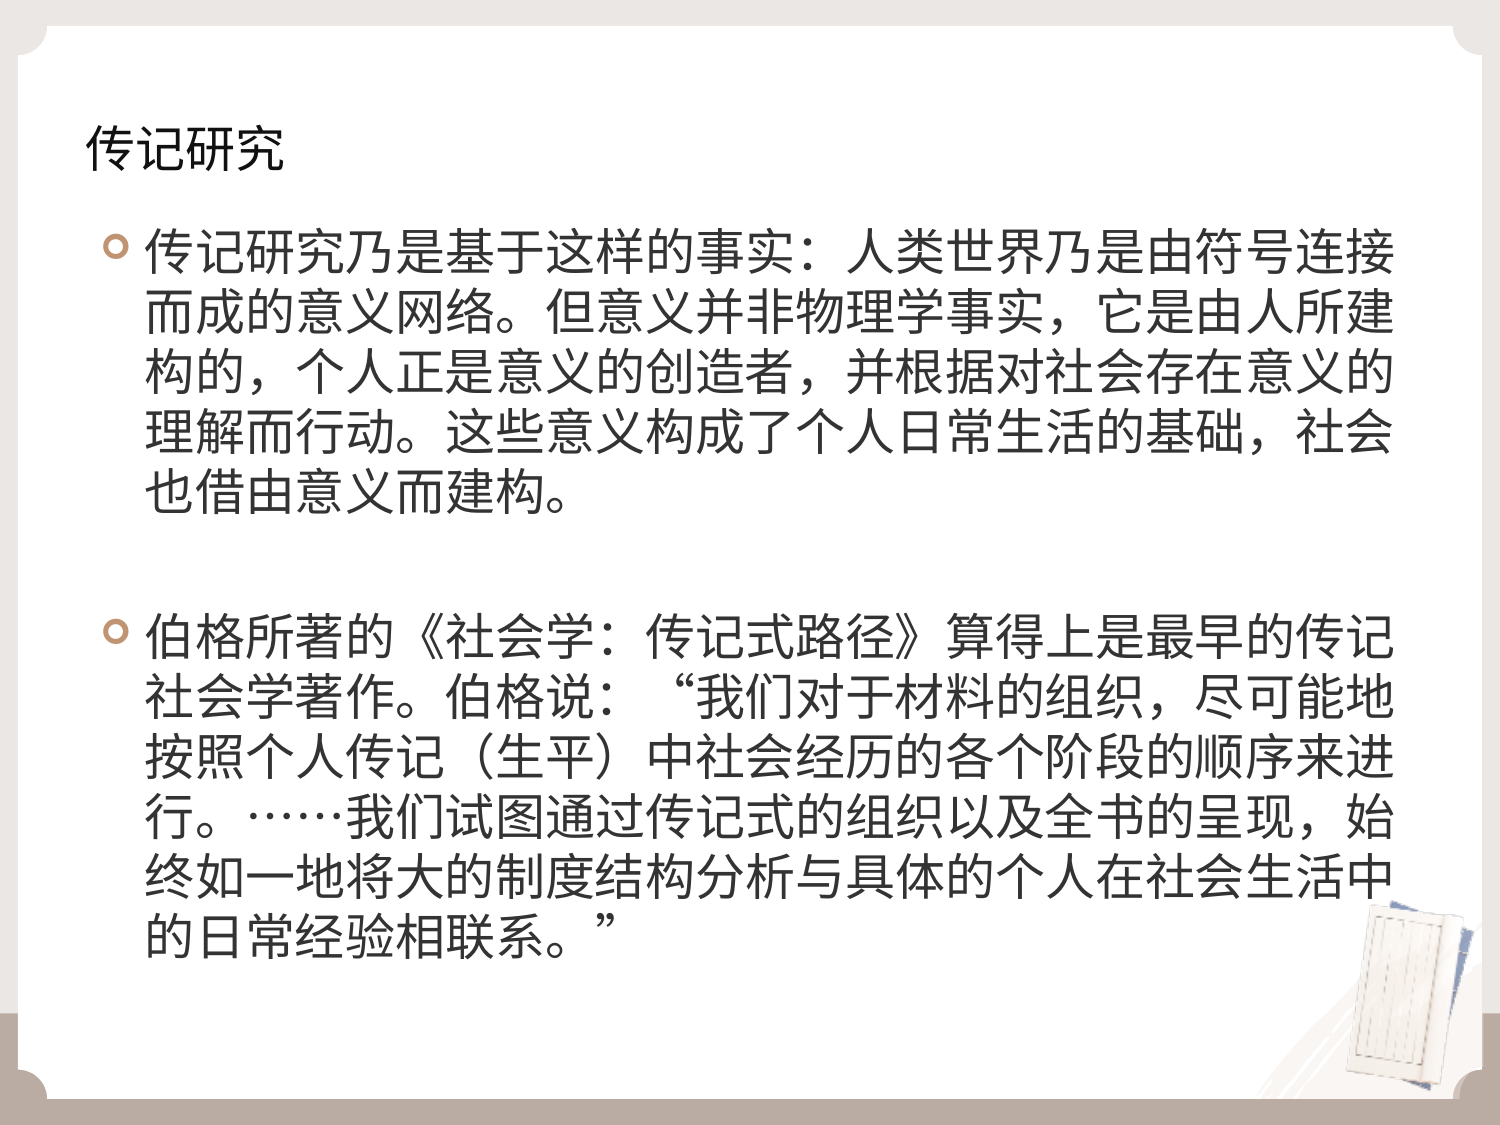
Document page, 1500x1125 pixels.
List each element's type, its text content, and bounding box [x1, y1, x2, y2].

title 传记研究 [85, 59, 1415, 178]
text_box 传记研究乃是基于这样的事实：人类世界乃是由符号连接而成的意义网络。但意义并非物理学事实，它是由人所建构的，个人正是意义的创造者，并根据对社会存在意义的理解而行动。这些意义构成了个人日常生活的基础，社会也借由意义而建构。 伯格所著的《社会学：传记式路径》算得上是最早的传记社会学著作。伯格说：“我们对于材料的组织，尽可能地按照个人传记（生平）中社会经历的各个阶段的顺序来进行。……我们试图通过传记式的组织以及全书的呈现，始终如一地将大的制度结构分析与具体的个人在社会生活中的日常经验相联系。” [85, 213, 1415, 1013]
